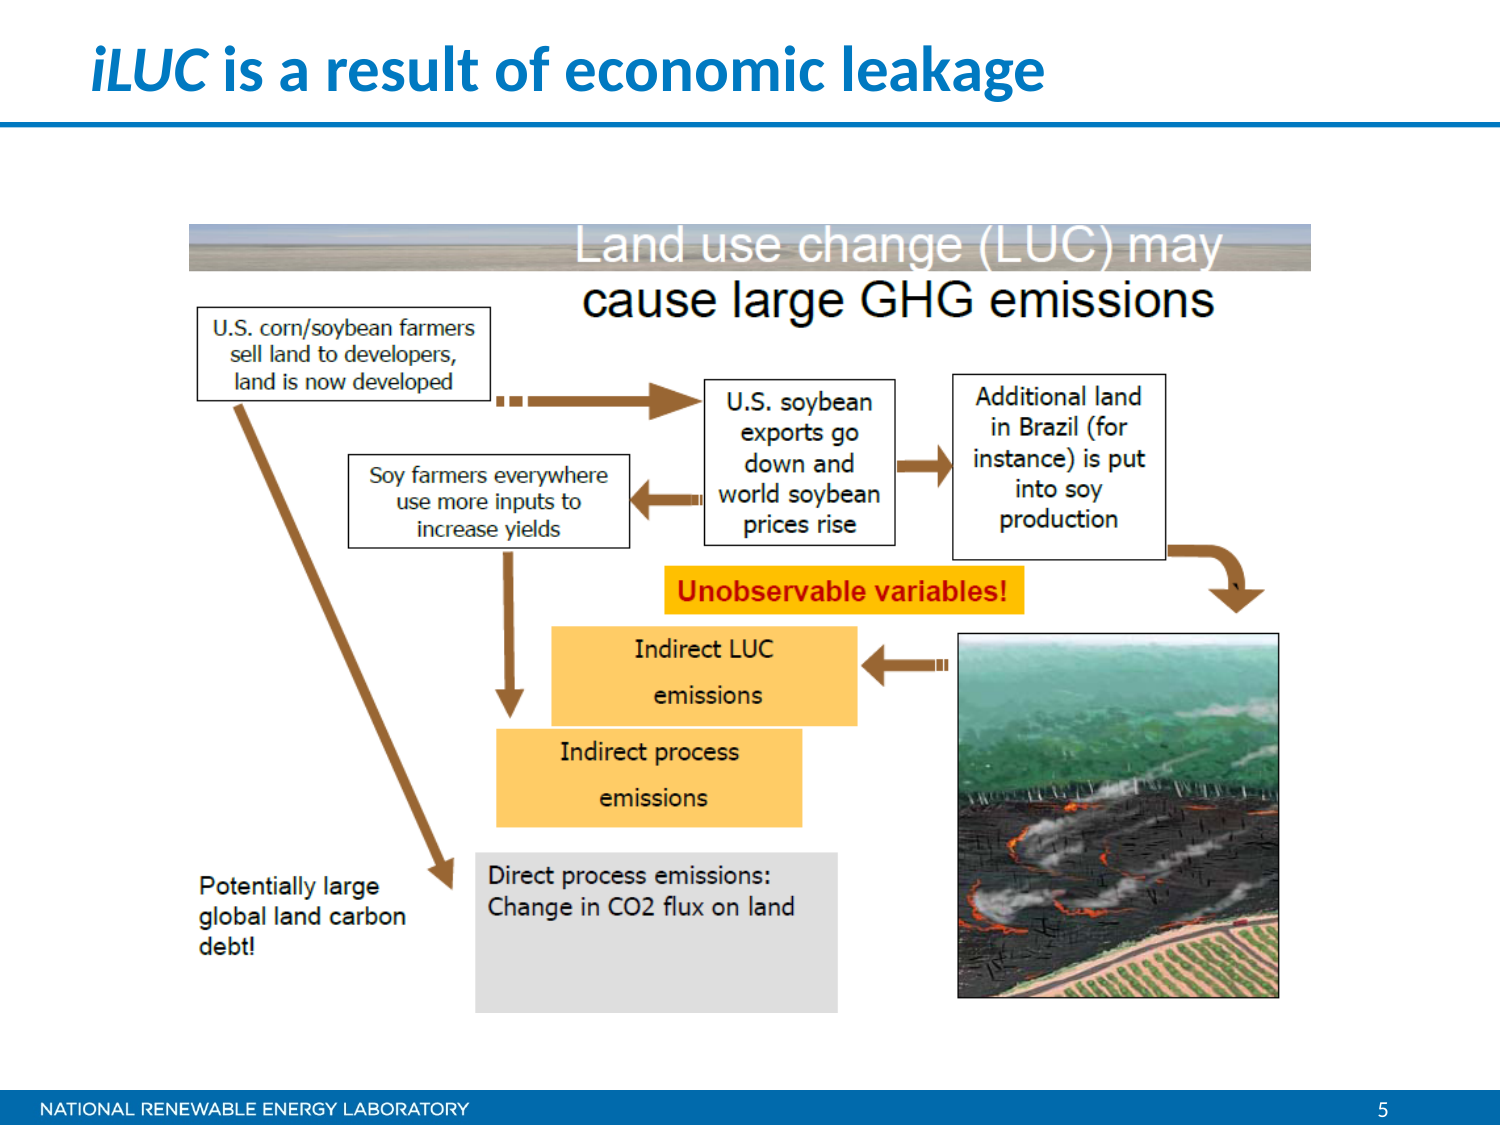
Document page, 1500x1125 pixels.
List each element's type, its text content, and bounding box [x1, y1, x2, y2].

title iLUC is a result of economic leakage [75, 19, 1425, 113]
picture [0, 1090, 1500, 1125]
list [189, 224, 1311, 1013]
